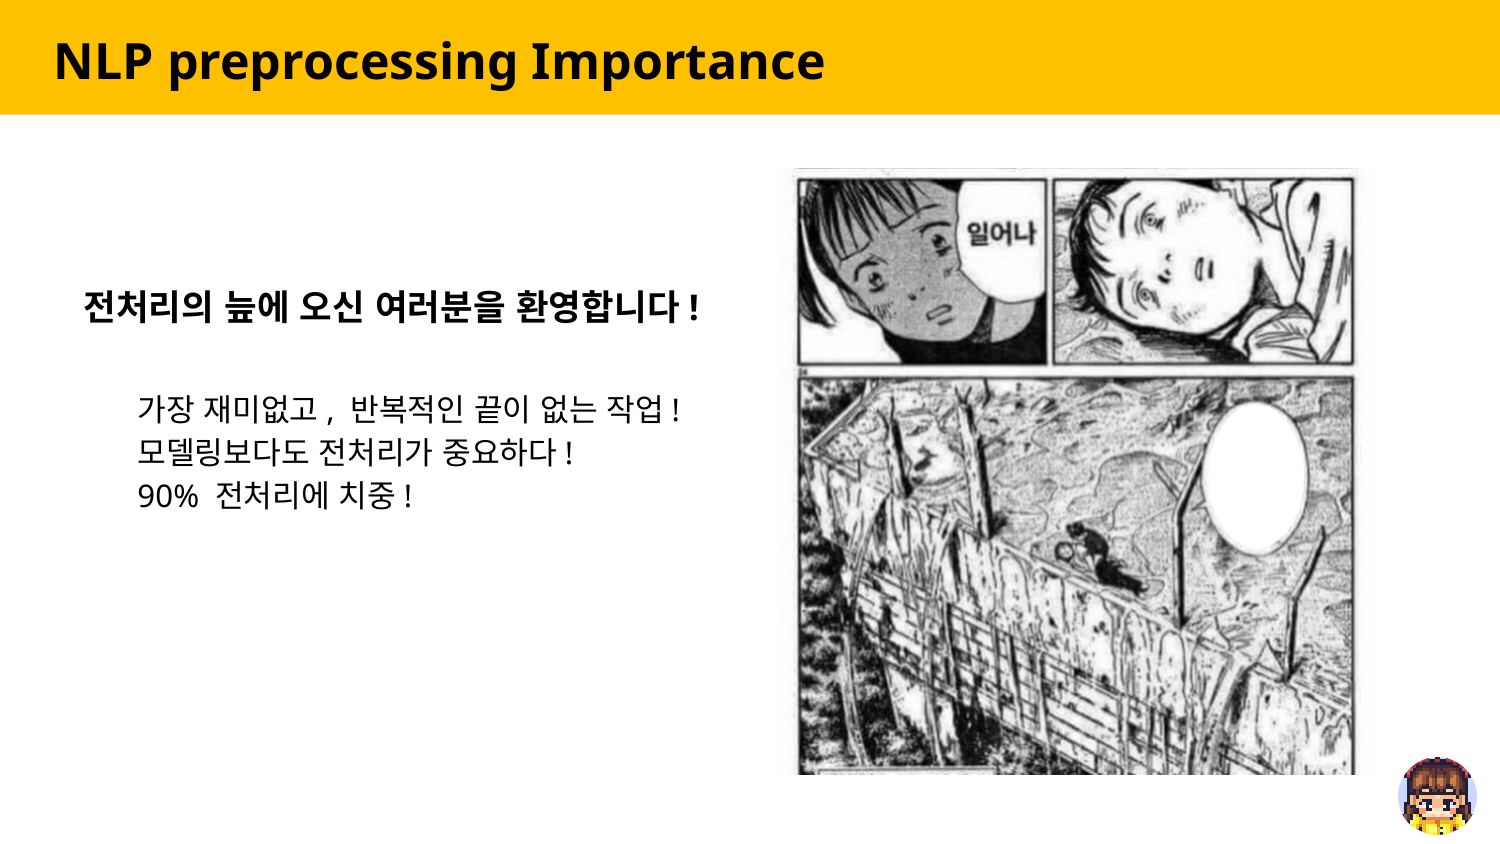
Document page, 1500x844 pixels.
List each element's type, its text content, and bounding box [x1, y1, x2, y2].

text_box 전처리의 늪에 오신 여러분을 환영합니다! [72, 279, 739, 333]
picture [1395, 754, 1480, 839]
picture [770, 165, 1379, 777]
text_box NLP preprocessing Importance [42, 41, 1193, 85]
text_box 가장 재미없고, 반복적인 끝이 없는 작업! 모델링보다도 전처리가 중요하다! 90% 전처리에 치중! [126, 378, 763, 519]
